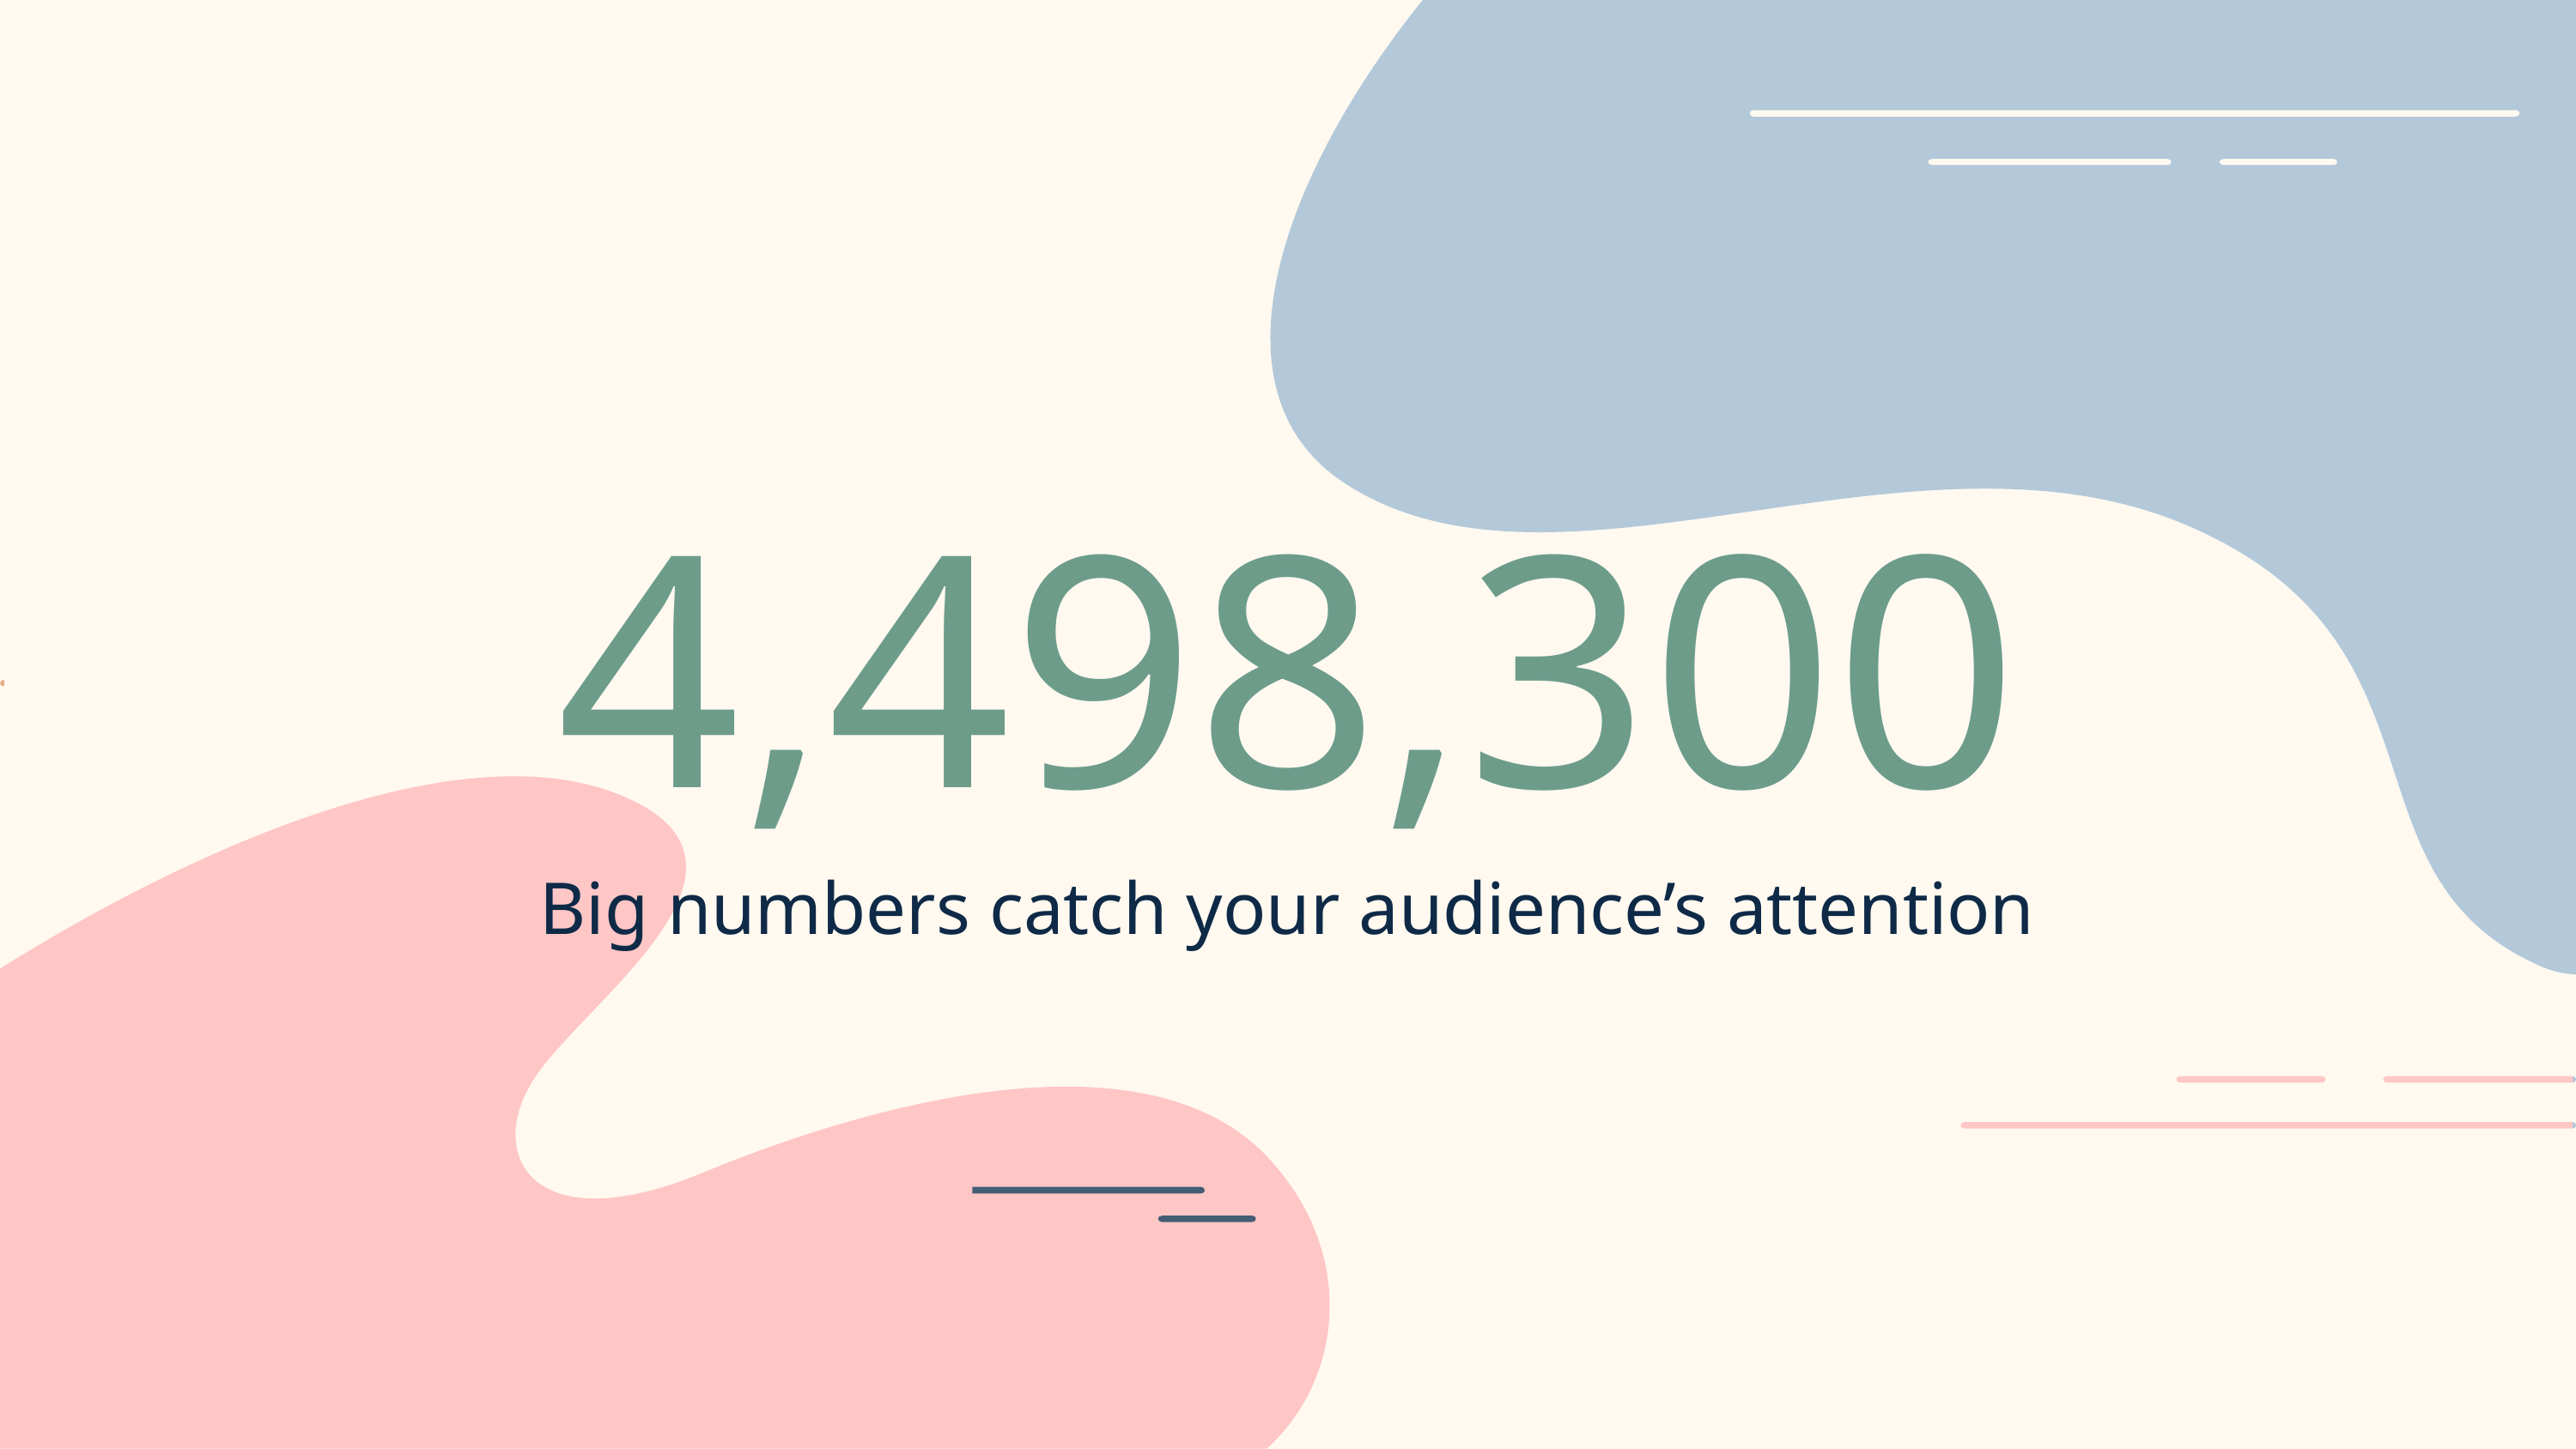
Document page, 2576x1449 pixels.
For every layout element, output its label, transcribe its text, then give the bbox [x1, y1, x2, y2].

title 4,498,300 [512, 481, 2065, 876]
subtitle Big numbers catch your audience’s attention [511, 837, 2064, 968]
